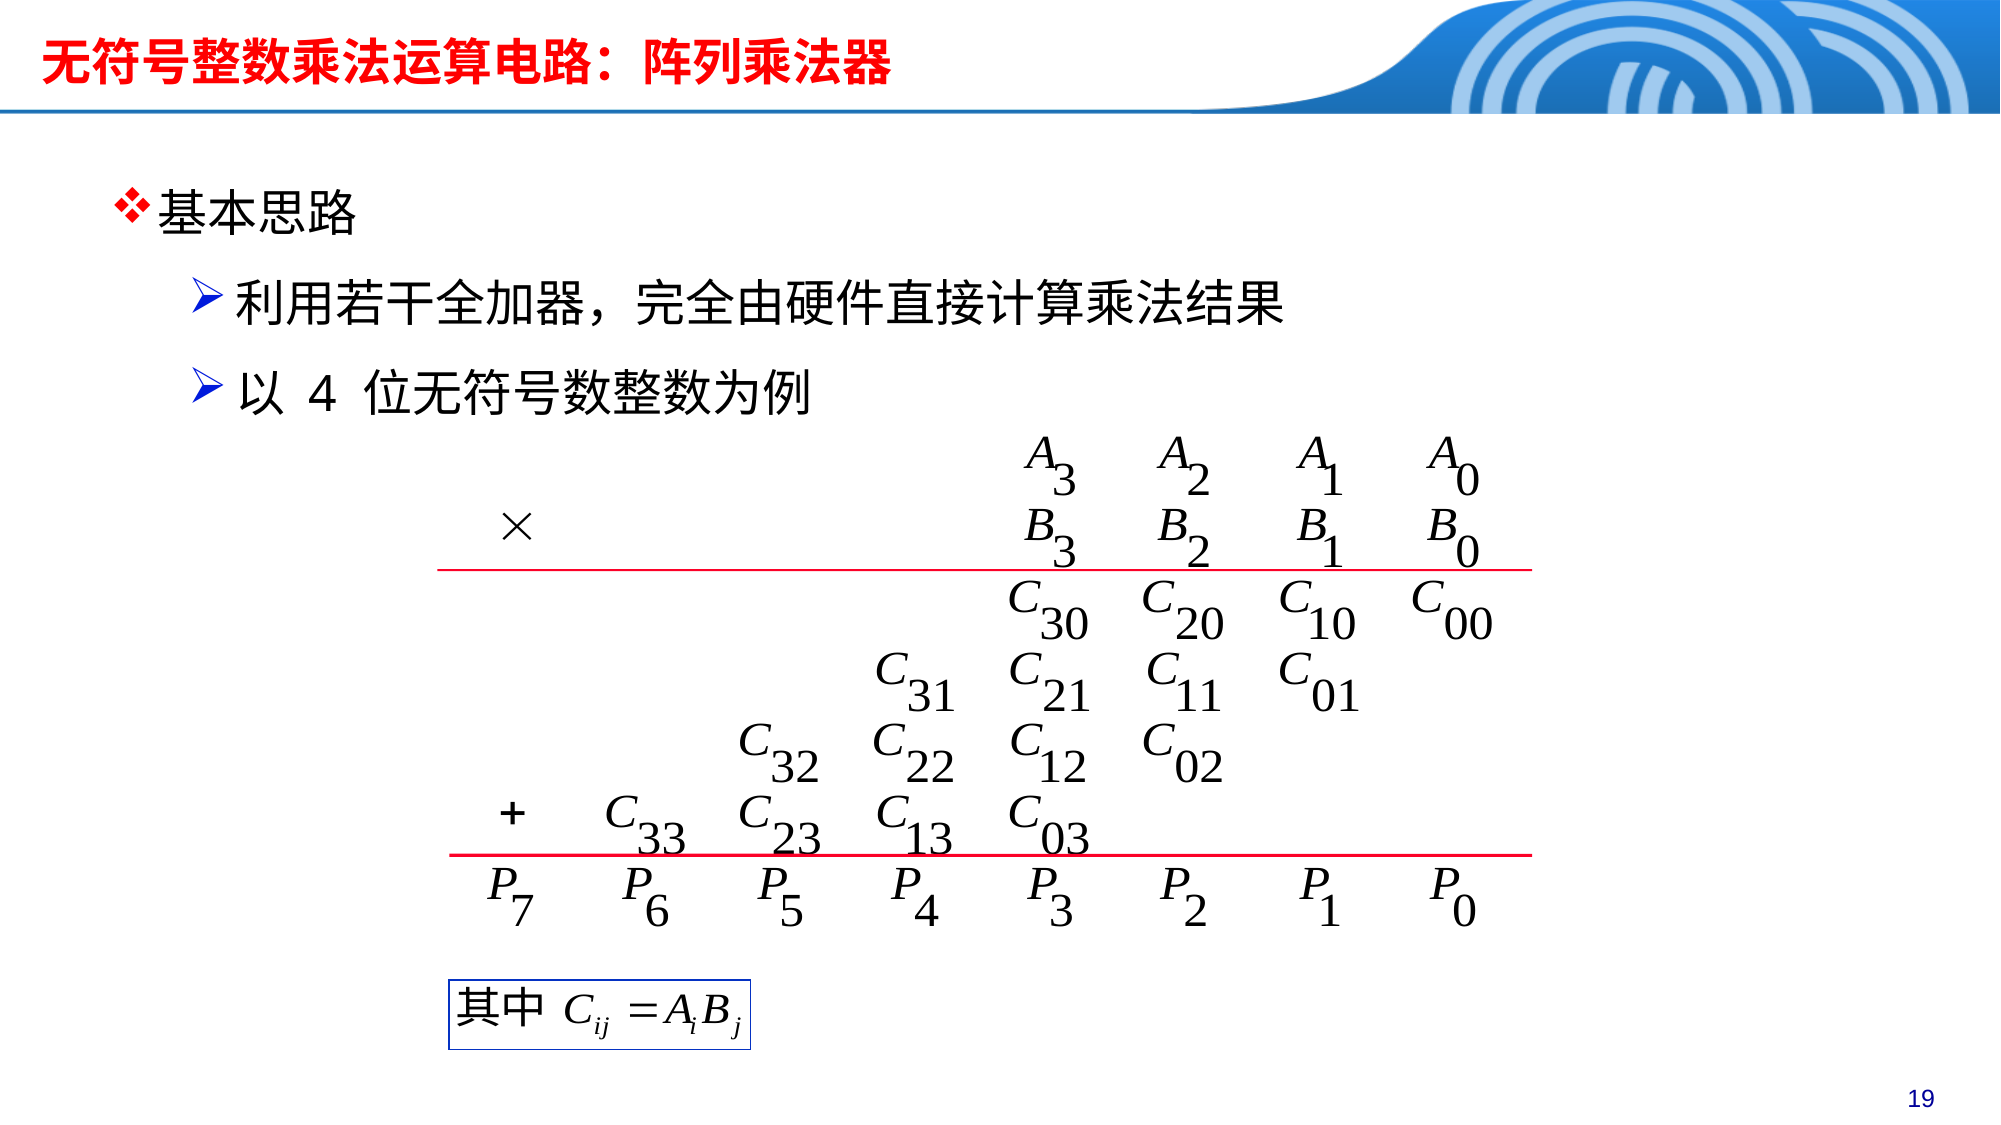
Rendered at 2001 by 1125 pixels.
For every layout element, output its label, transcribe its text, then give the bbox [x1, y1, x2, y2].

picture [0, 0, 2000, 114]
list 基本思路 利用若干全加器，完全由硬件直接计算乘法结果 以 4 位无符号数整数为例 [99, 147, 1592, 430]
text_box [437, 421, 1533, 1050]
title 无符号整数乘法运算电路：阵列乘法器 [30, 33, 1407, 96]
